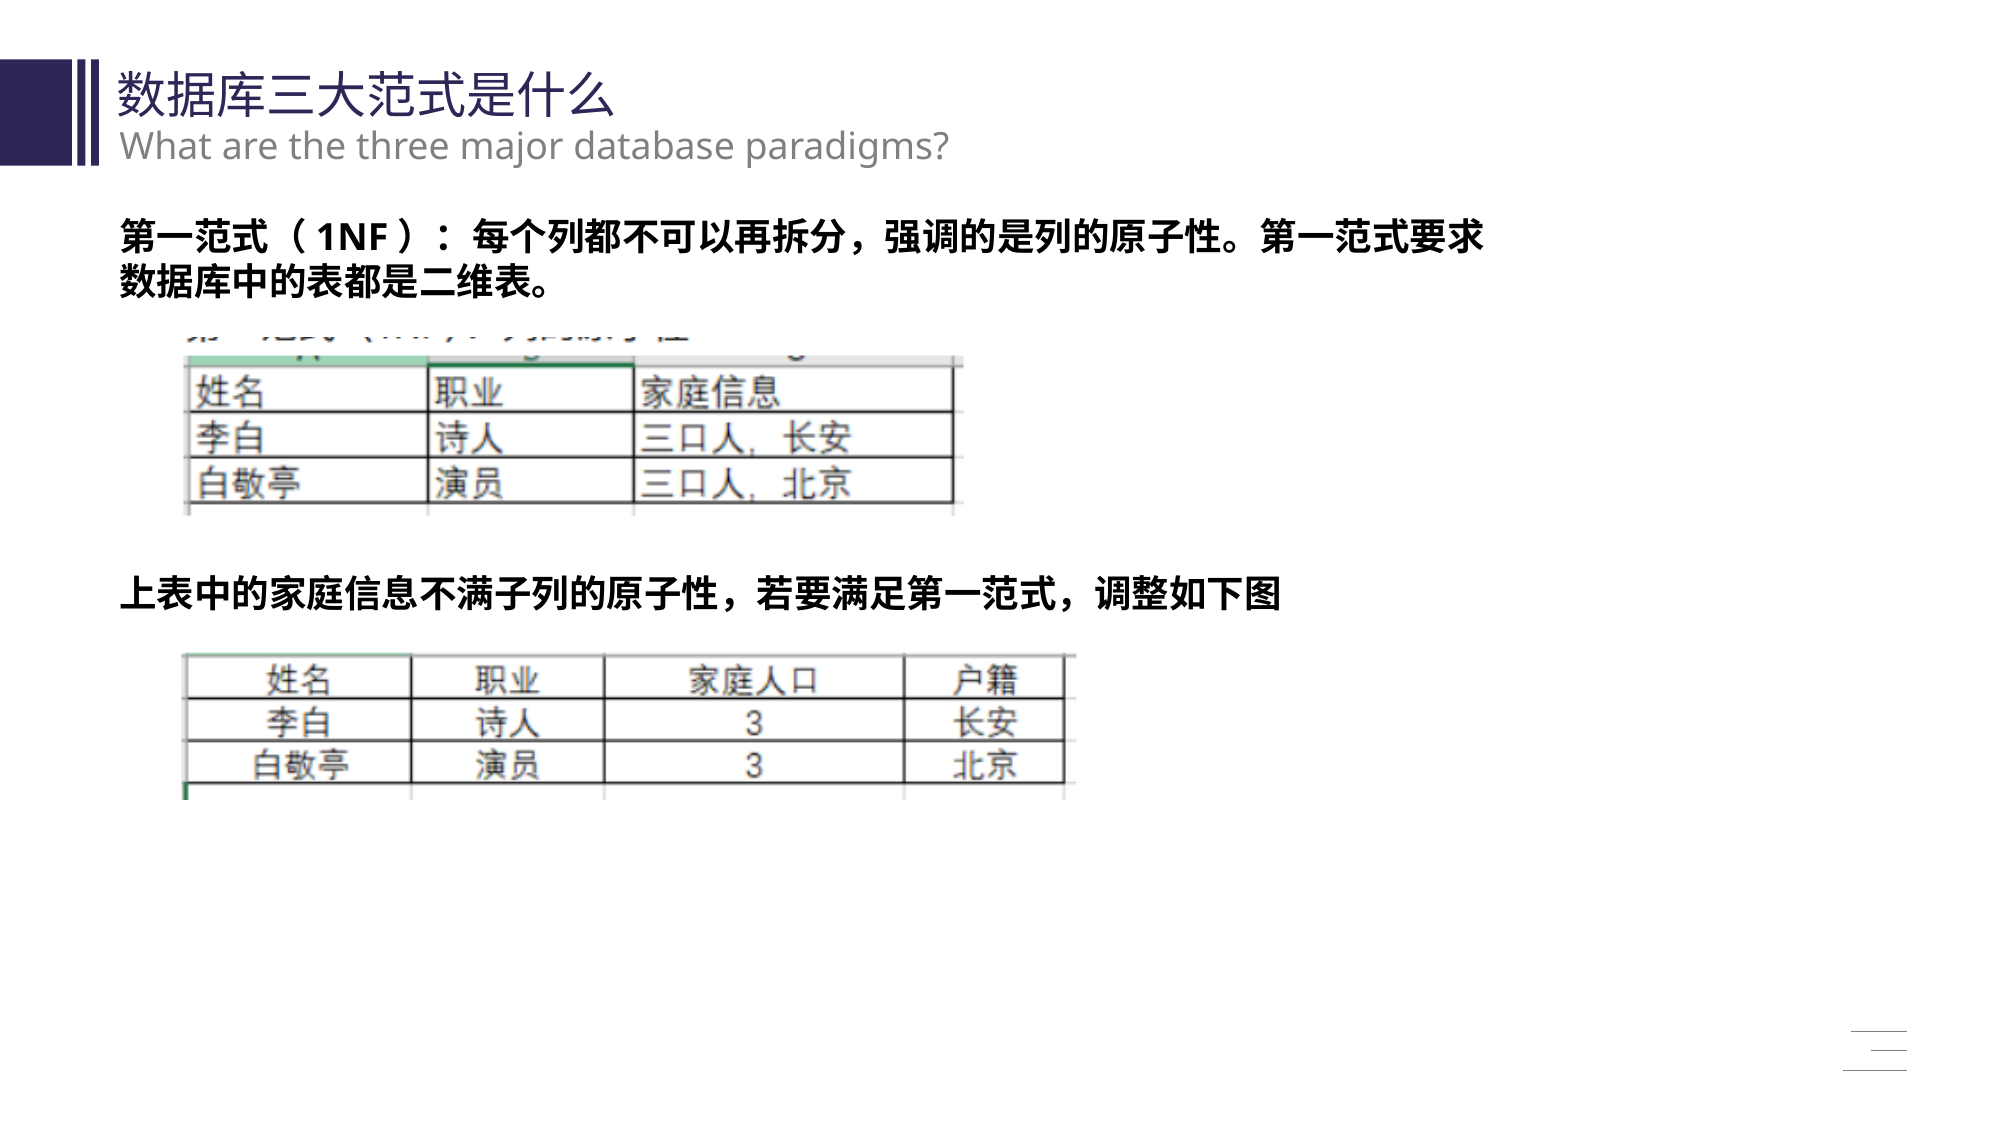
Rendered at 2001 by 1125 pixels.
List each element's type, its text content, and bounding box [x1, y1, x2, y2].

text_box [0, 132, 73, 167]
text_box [1842, 1031, 1907, 1071]
text_box What are the three major database paradigms? [104, 114, 1254, 175]
picture [180, 646, 1082, 800]
text_box 数据库三大范式是什么 [0, 56, 845, 132]
text_box [90, 132, 100, 167]
text_box 第一范式（1NF）：每个列都不可以再拆分，强调的是列的原子性。第一范式要求数据库中的表都是二维表。 [104, 205, 1512, 401]
picture [180, 337, 983, 520]
text_box 上表中的家庭信息不满子列的原子性，若要满足第一范式，调整如下图 [104, 562, 1512, 623]
text_box [76, 132, 86, 167]
